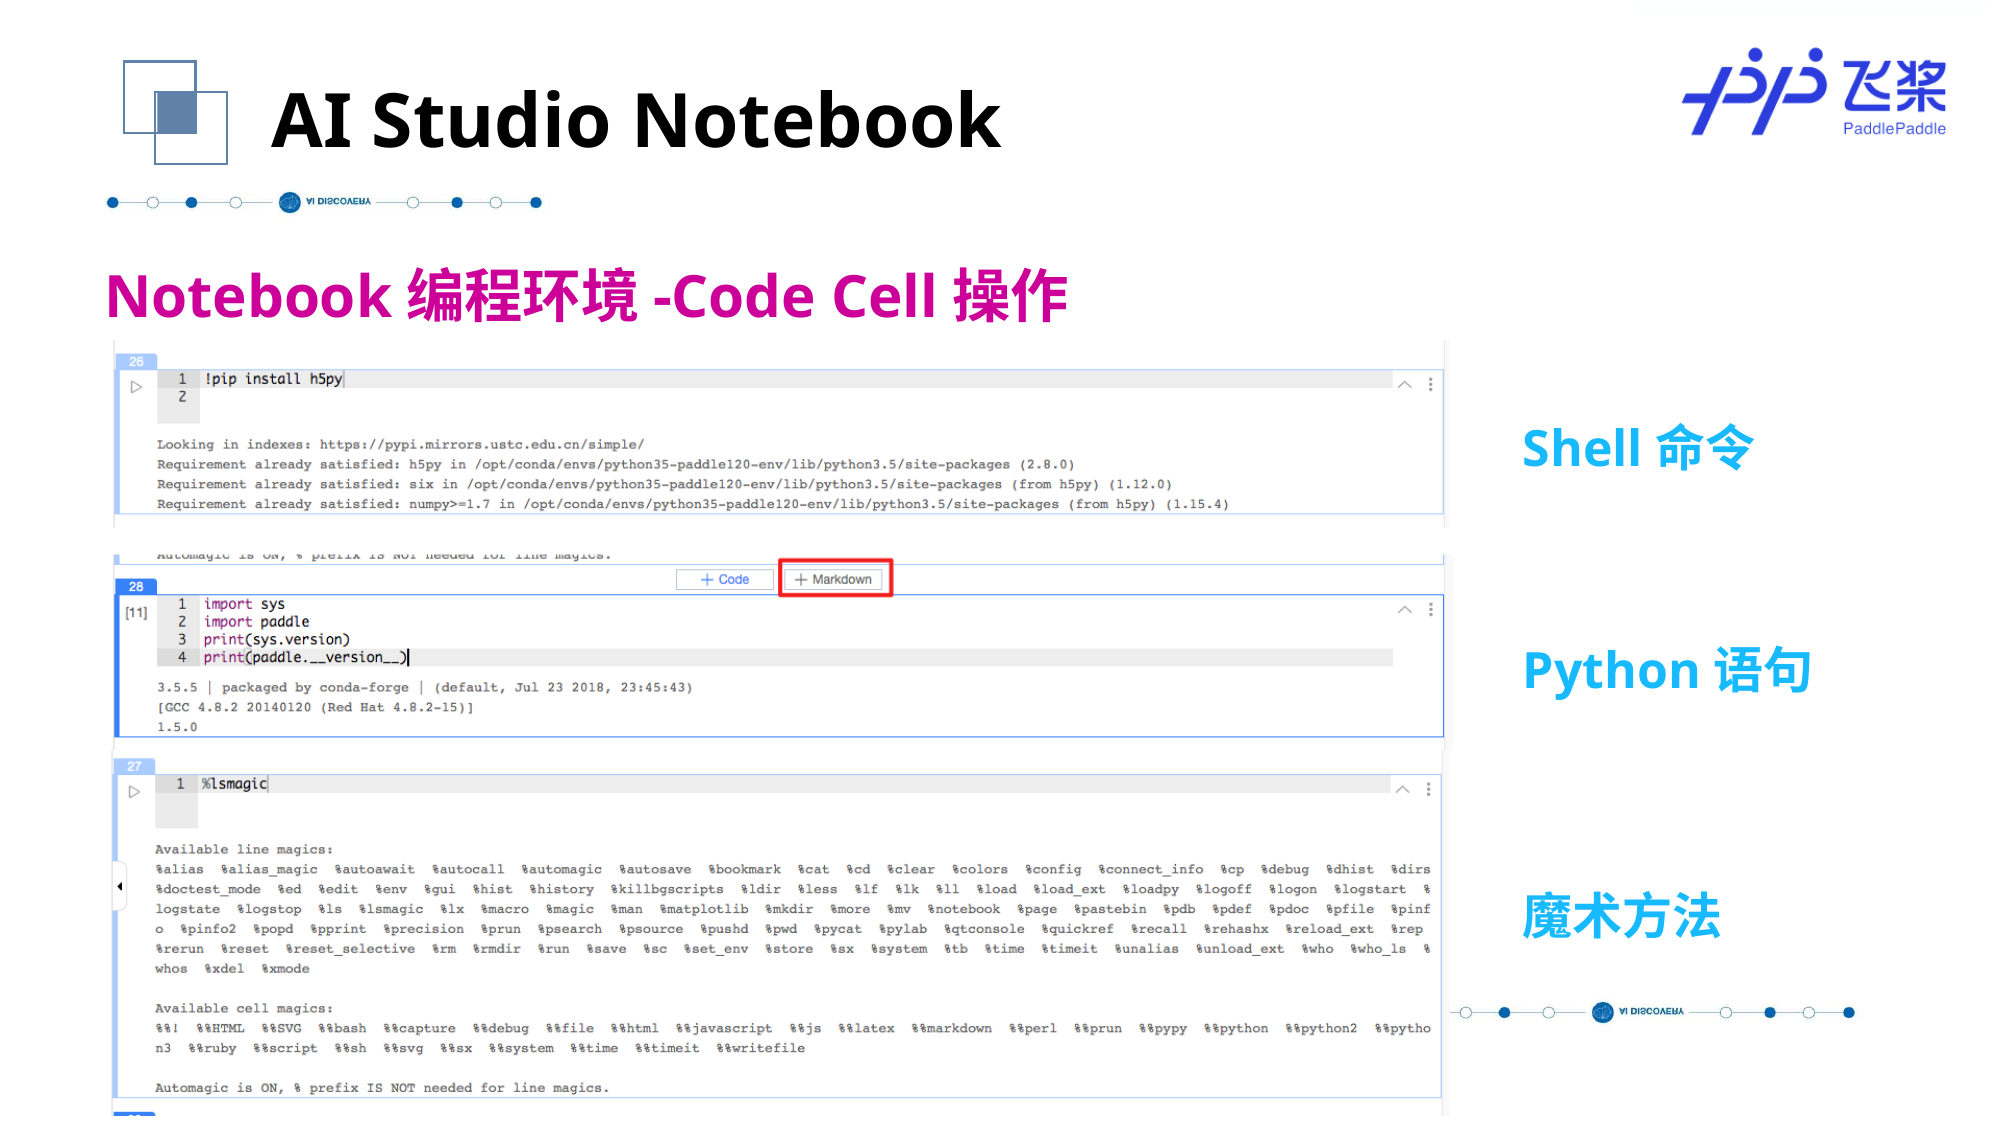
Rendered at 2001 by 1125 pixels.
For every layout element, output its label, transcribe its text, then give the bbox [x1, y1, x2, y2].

picture [99, 340, 1450, 528]
picture [1635, 0, 1988, 173]
picture [96, 542, 1863, 1116]
text_box AI Studio Notebook [256, 65, 1302, 170]
picture [95, 180, 550, 216]
text_box Shell命令 [1450, 378, 1919, 484]
text_box Notebook编程环境-Code Cell操作 [30, 216, 1783, 337]
text_box Python语句 [1468, 600, 1919, 706]
text_box 魔术方法 [1450, 847, 1919, 952]
